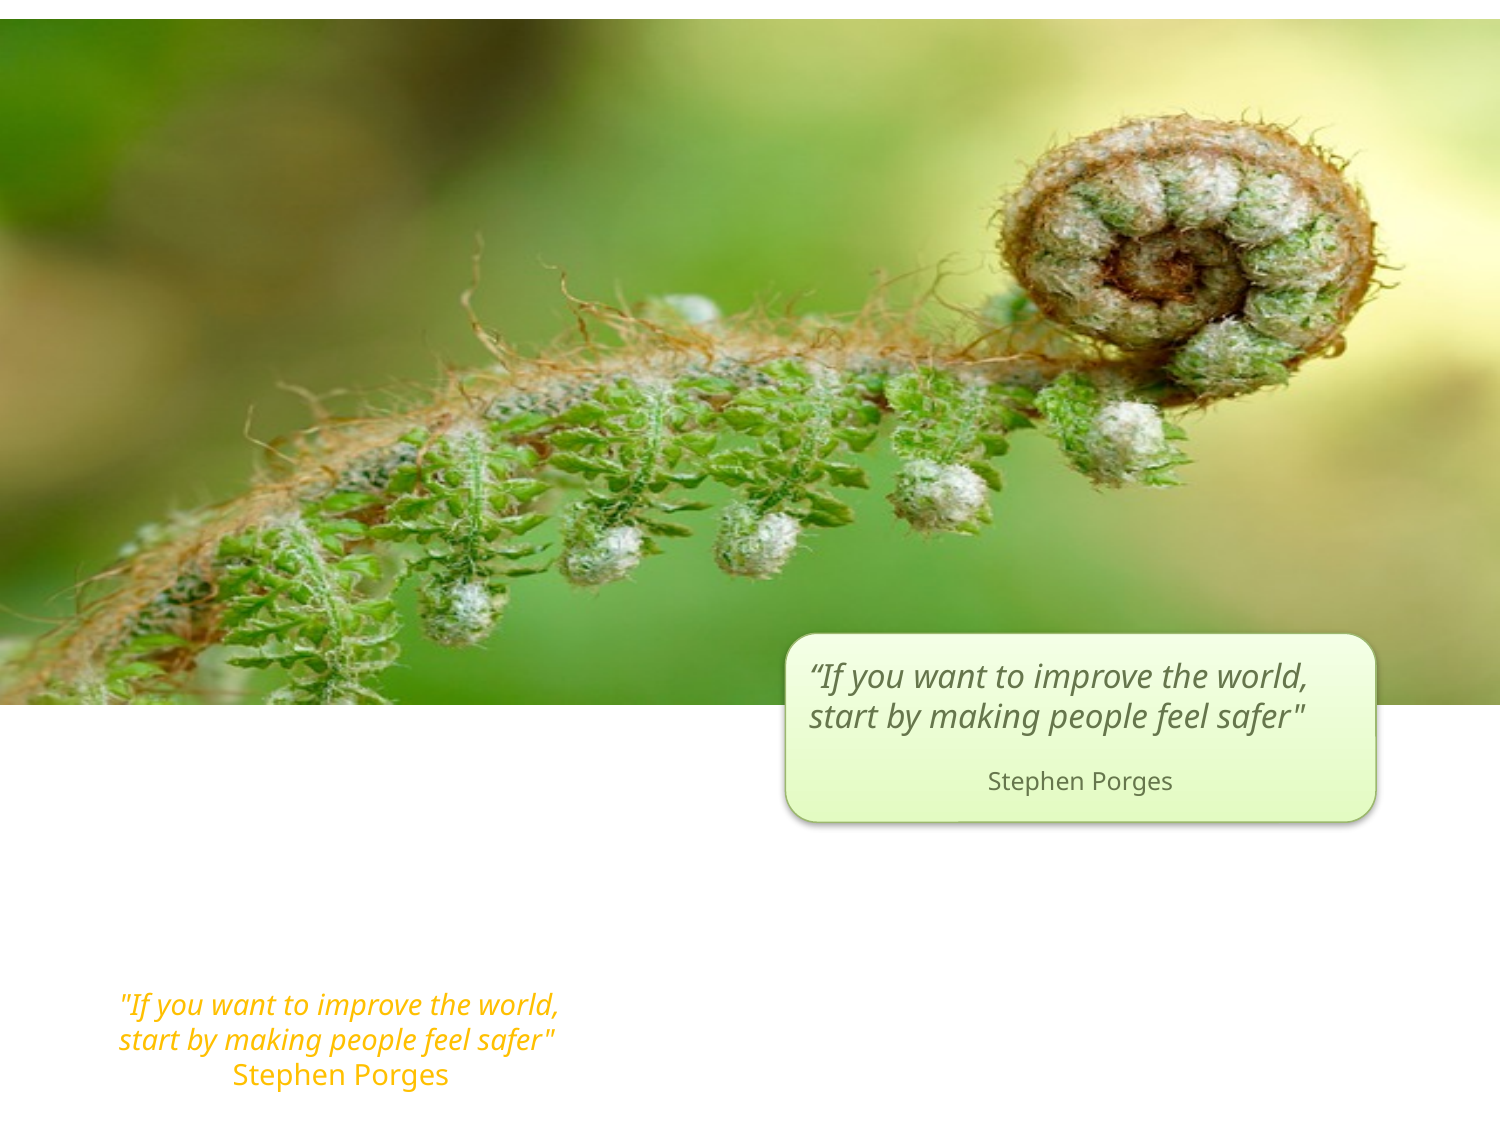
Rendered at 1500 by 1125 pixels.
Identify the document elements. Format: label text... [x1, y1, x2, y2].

text_box “If you want to improve the world, start by making people feel safer" Stephen Porges [784, 713, 1377, 824]
text_box "If you want to improve the world, start by making people feel safer" Stephen Porges [104, 978, 578, 1099]
picture [0, 18, 1500, 705]
